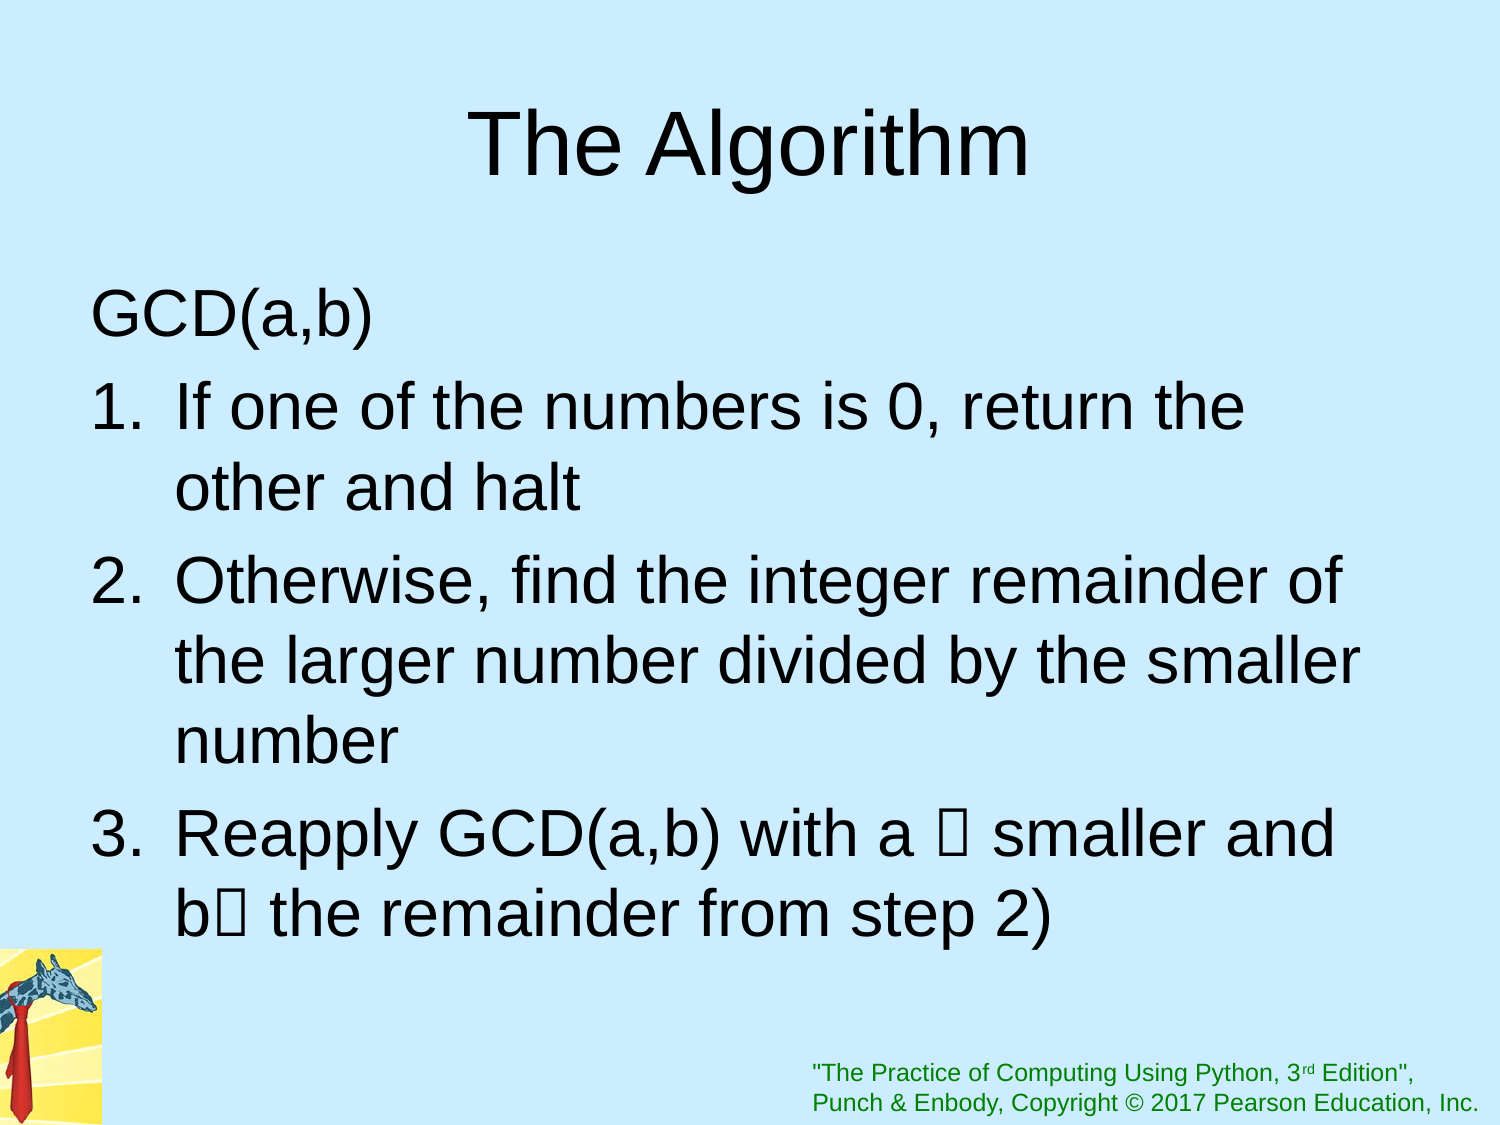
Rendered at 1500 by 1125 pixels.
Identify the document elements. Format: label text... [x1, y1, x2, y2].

list GCD(a,b) If one of the numbers is 0, return the other and halt Otherwise, find the integer remainder of the larger number divided by the smaller number Reapply GCD(a,b) with a  smaller and b the remainder from step 2) [75, 262, 1425, 1005]
picture [0, 949, 102, 1125]
title The Algorithm [75, 45, 1425, 233]
